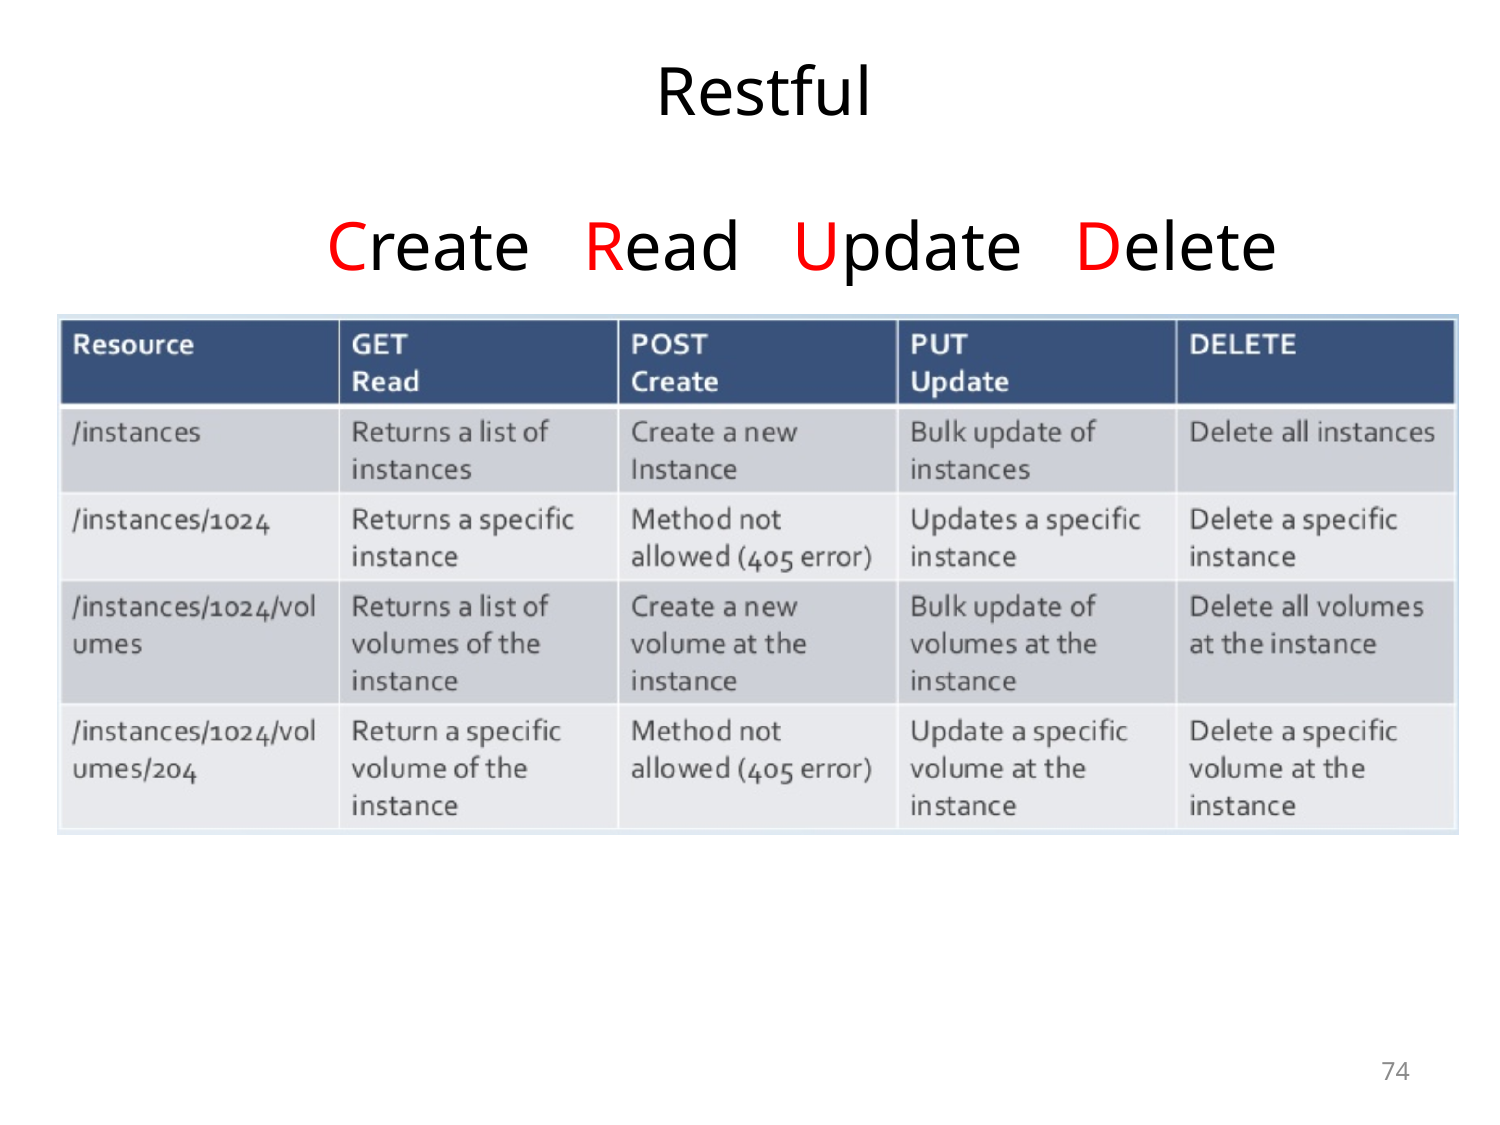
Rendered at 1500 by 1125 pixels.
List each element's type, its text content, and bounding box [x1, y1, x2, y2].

slide_number 74 [1074, 1042, 1425, 1103]
picture [57, 314, 1459, 835]
text_box Create Read Update Delete [145, 196, 1459, 291]
text_box Restful [145, 41, 1400, 136]
